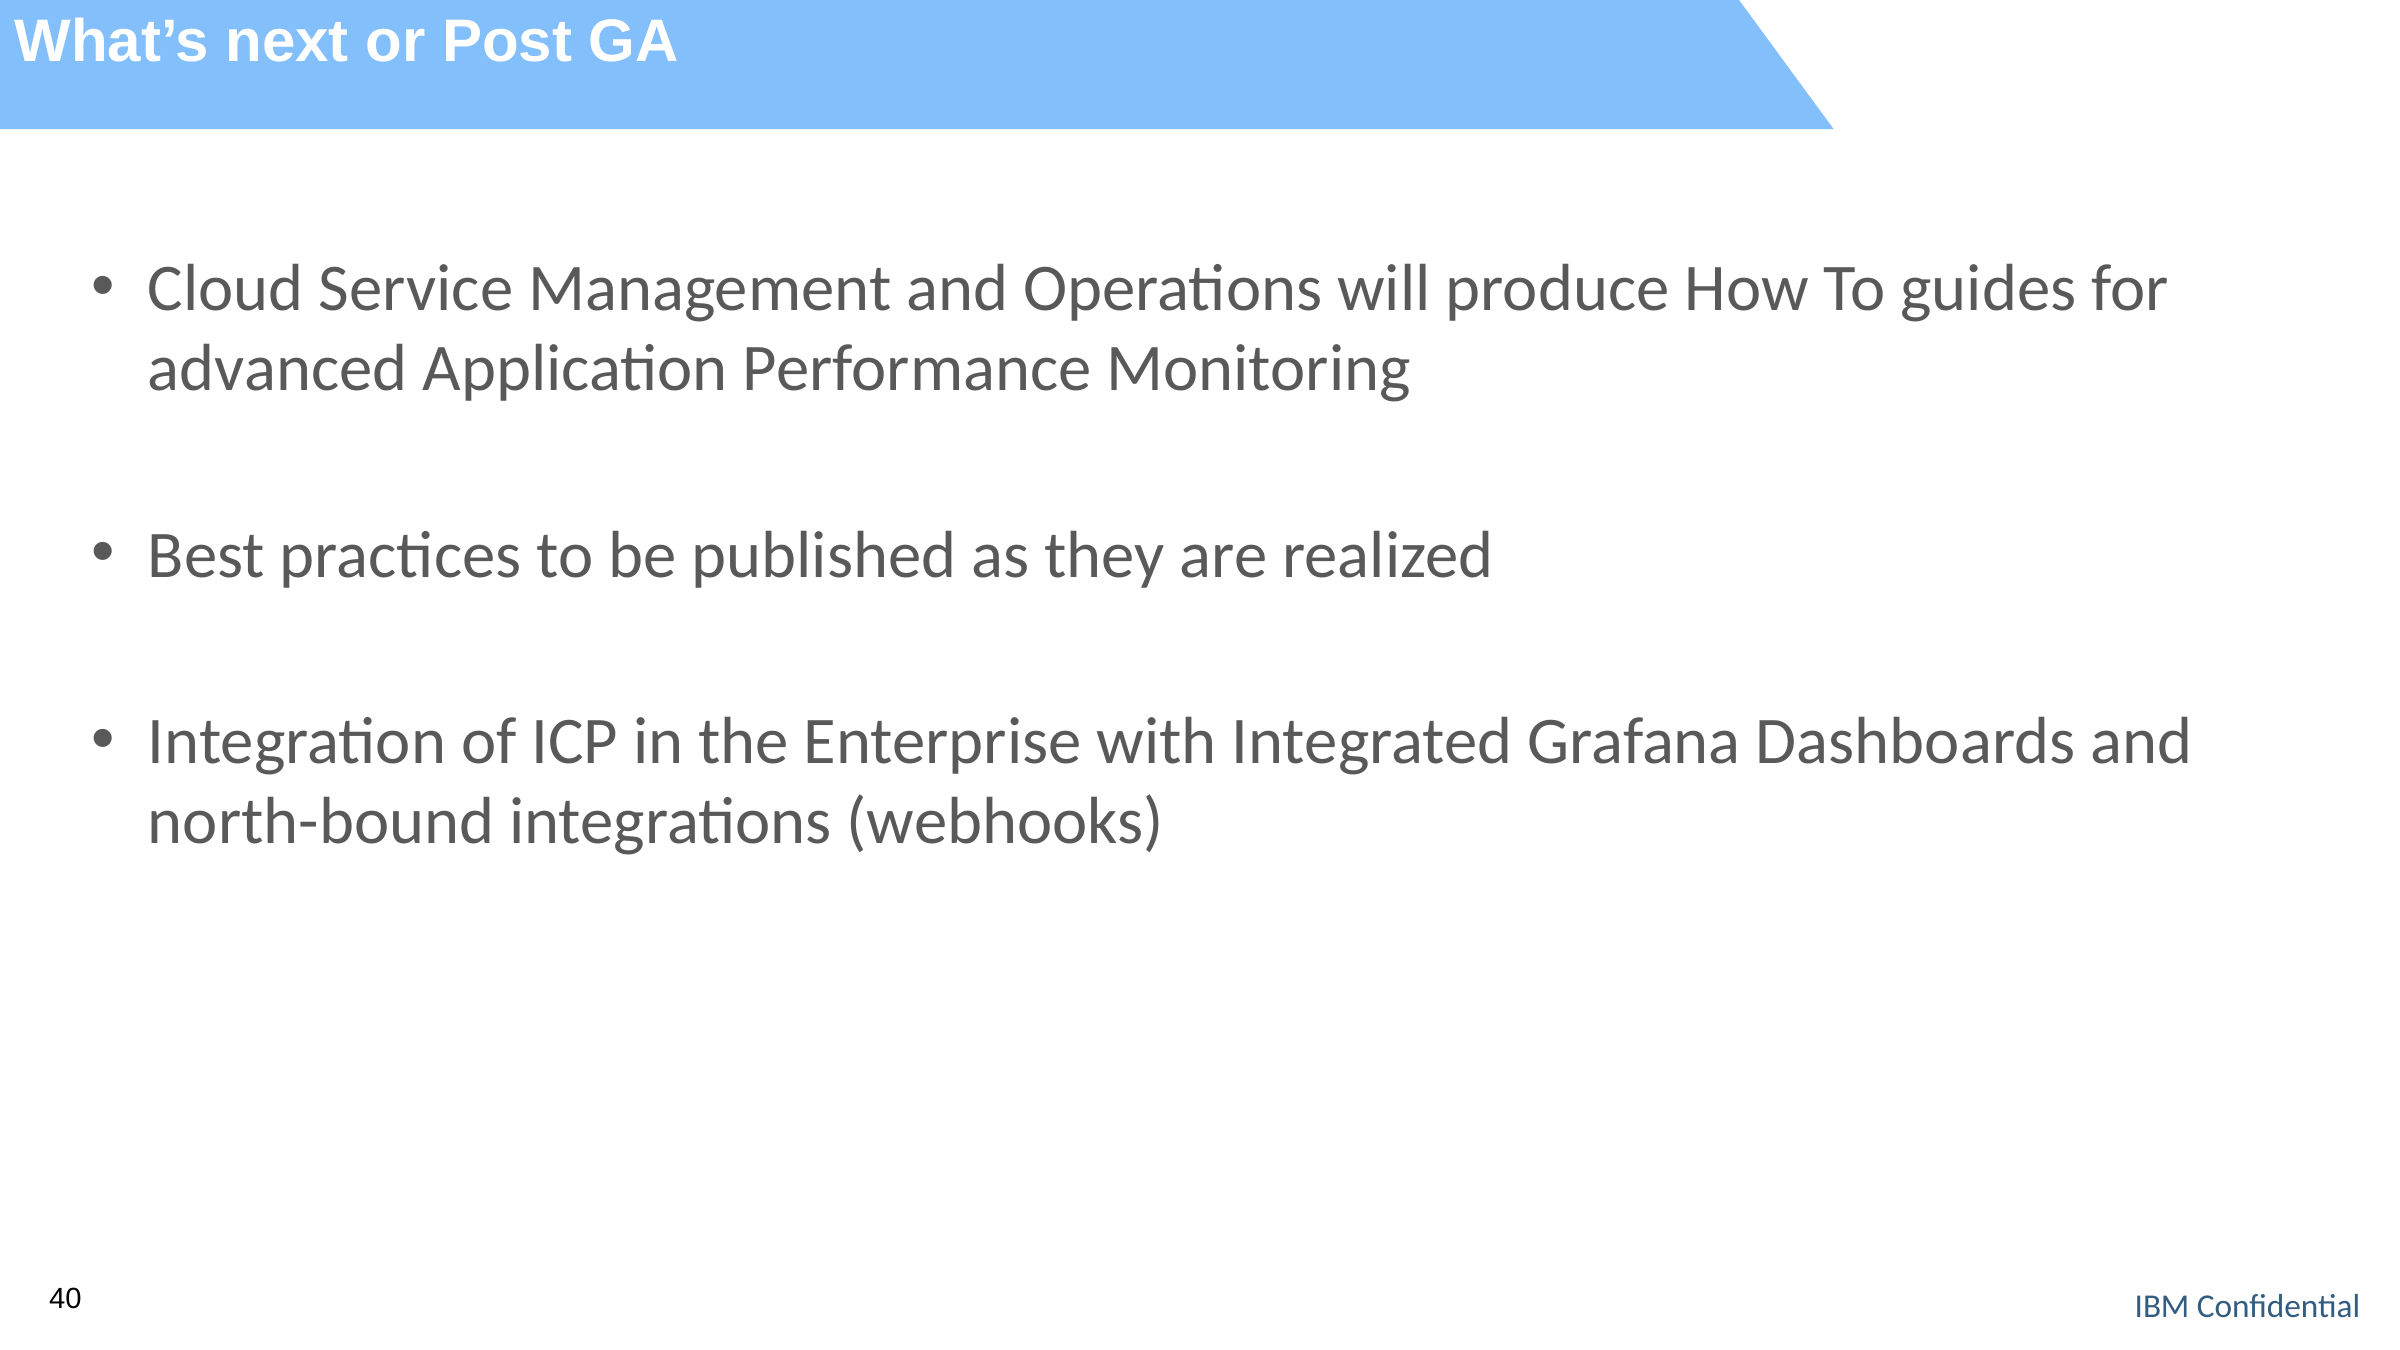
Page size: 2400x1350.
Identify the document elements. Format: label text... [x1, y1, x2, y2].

list Cloud Service Management and Operations will produce How To guides for advanced Application Performance Monitoring Best practices to be published as they are realized Integration of ICP in the Enterprise with Integrated Grafana Dashboards and north-bound integrations (webhooks) [76, 236, 2280, 1249]
title What’s next or Post GA [0, 0, 1920, 168]
